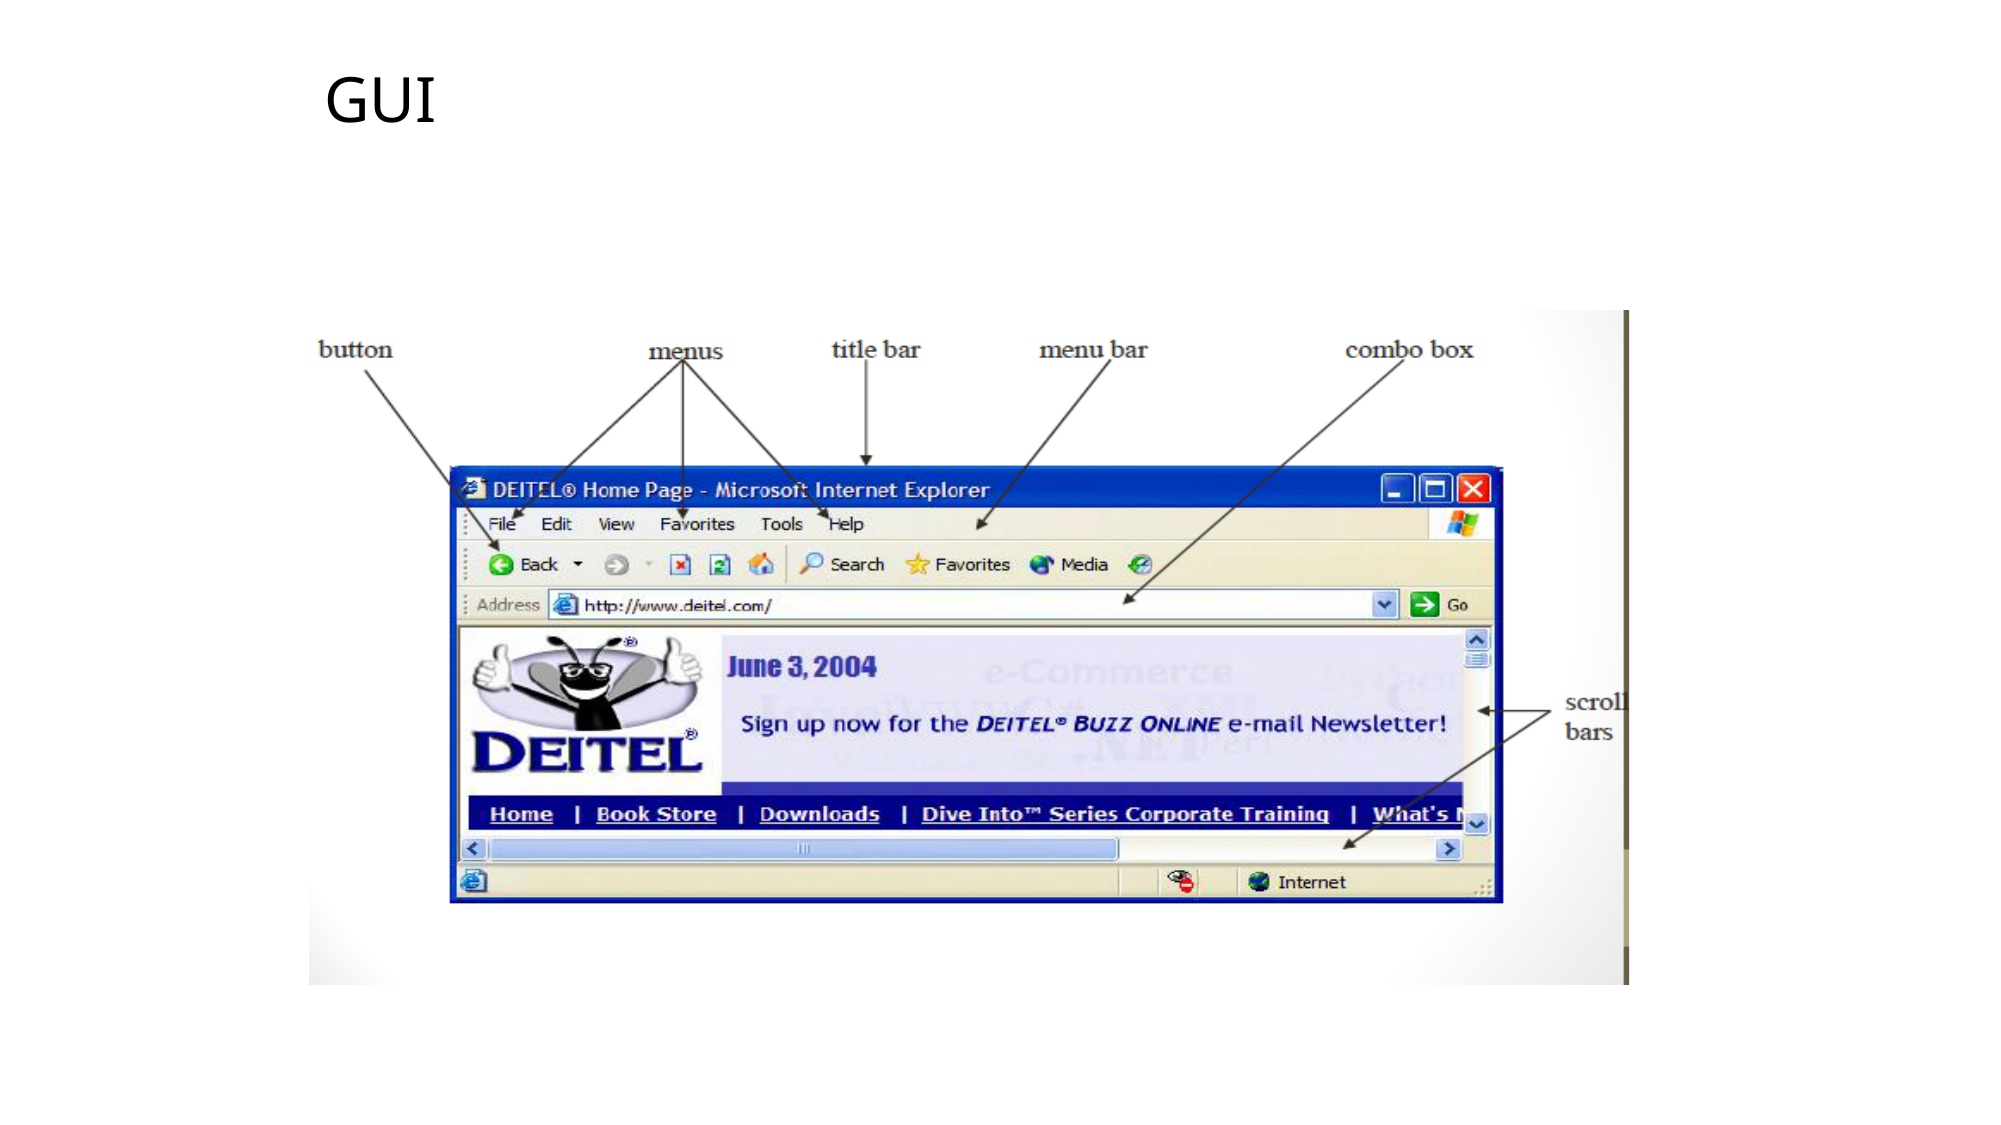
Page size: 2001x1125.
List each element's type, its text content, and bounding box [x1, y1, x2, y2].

title GUI [309, 48, 1556, 157]
picture [309, 310, 1630, 985]
